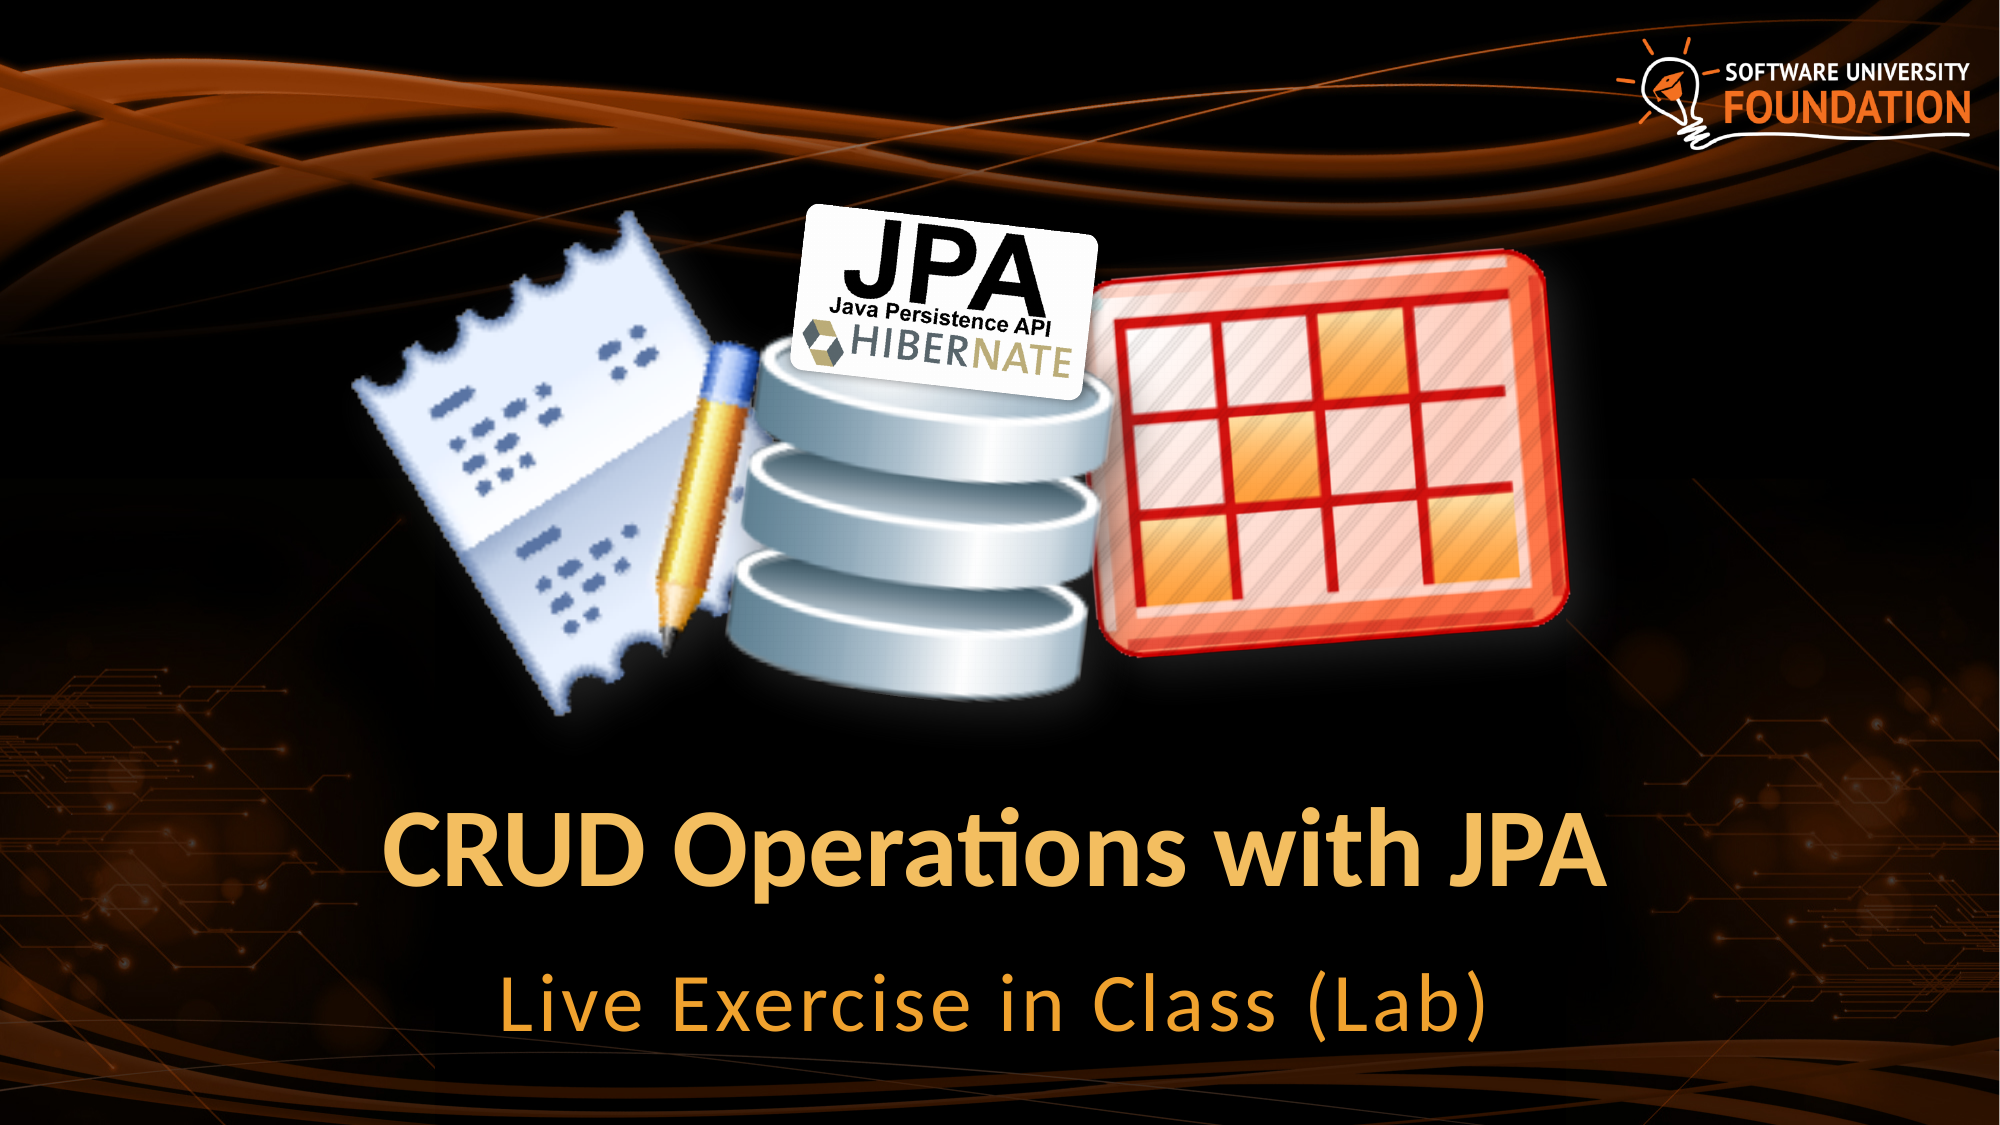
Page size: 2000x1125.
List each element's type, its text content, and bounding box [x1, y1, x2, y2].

picture [0, 0, 2000, 1125]
list Live Exercise in Class (Lab) [262, 937, 1729, 1050]
title CRUD Operations with JPA [91, 788, 1900, 916]
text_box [388, 218, 1561, 698]
